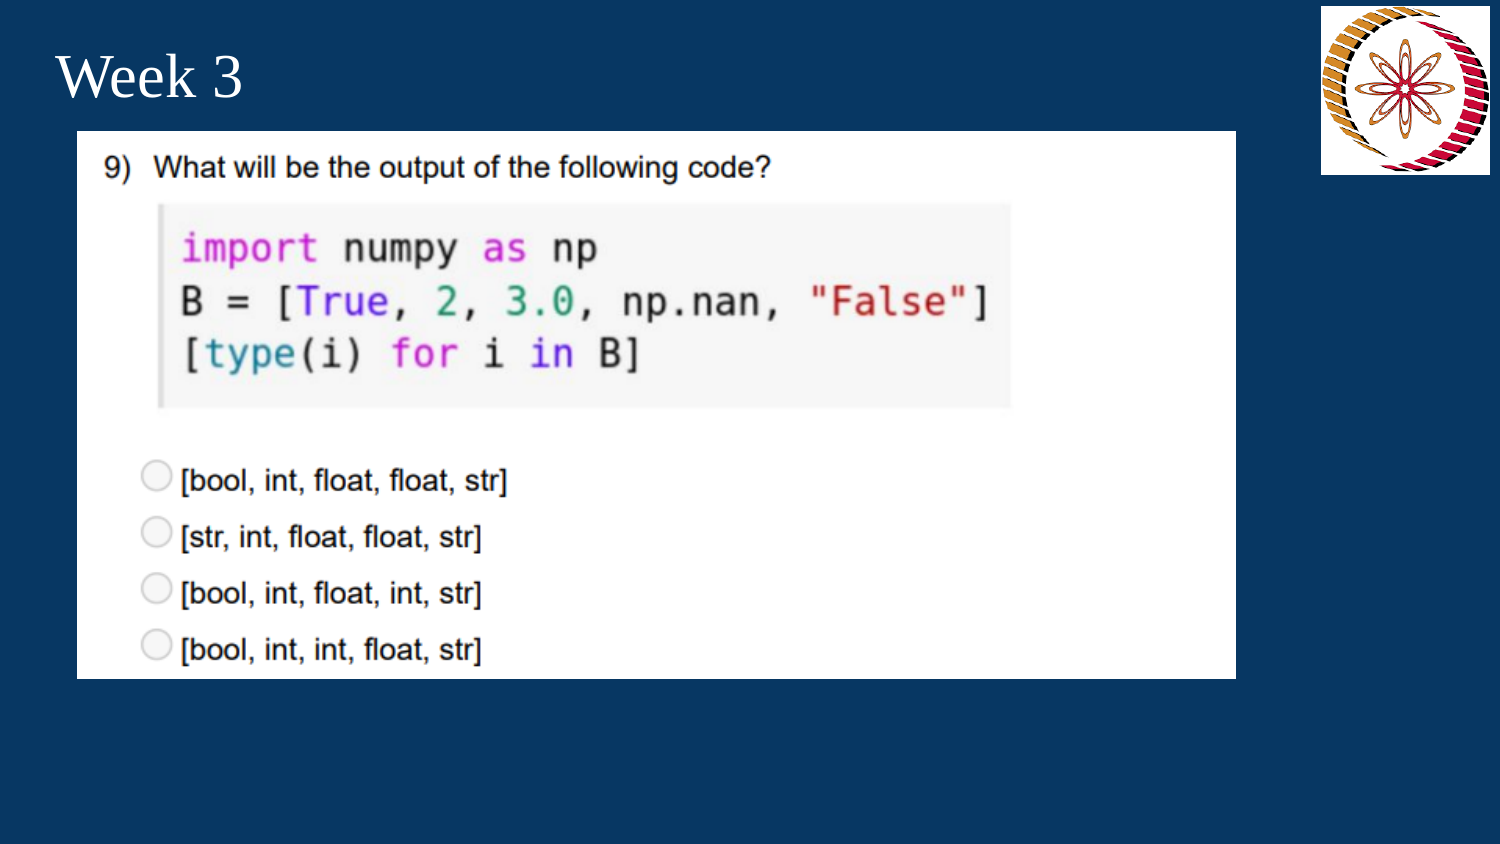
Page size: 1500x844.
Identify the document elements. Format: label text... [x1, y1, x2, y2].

picture [1321, 6, 1490, 176]
picture [77, 131, 1236, 679]
text_box Week 3 [40, 20, 1298, 814]
